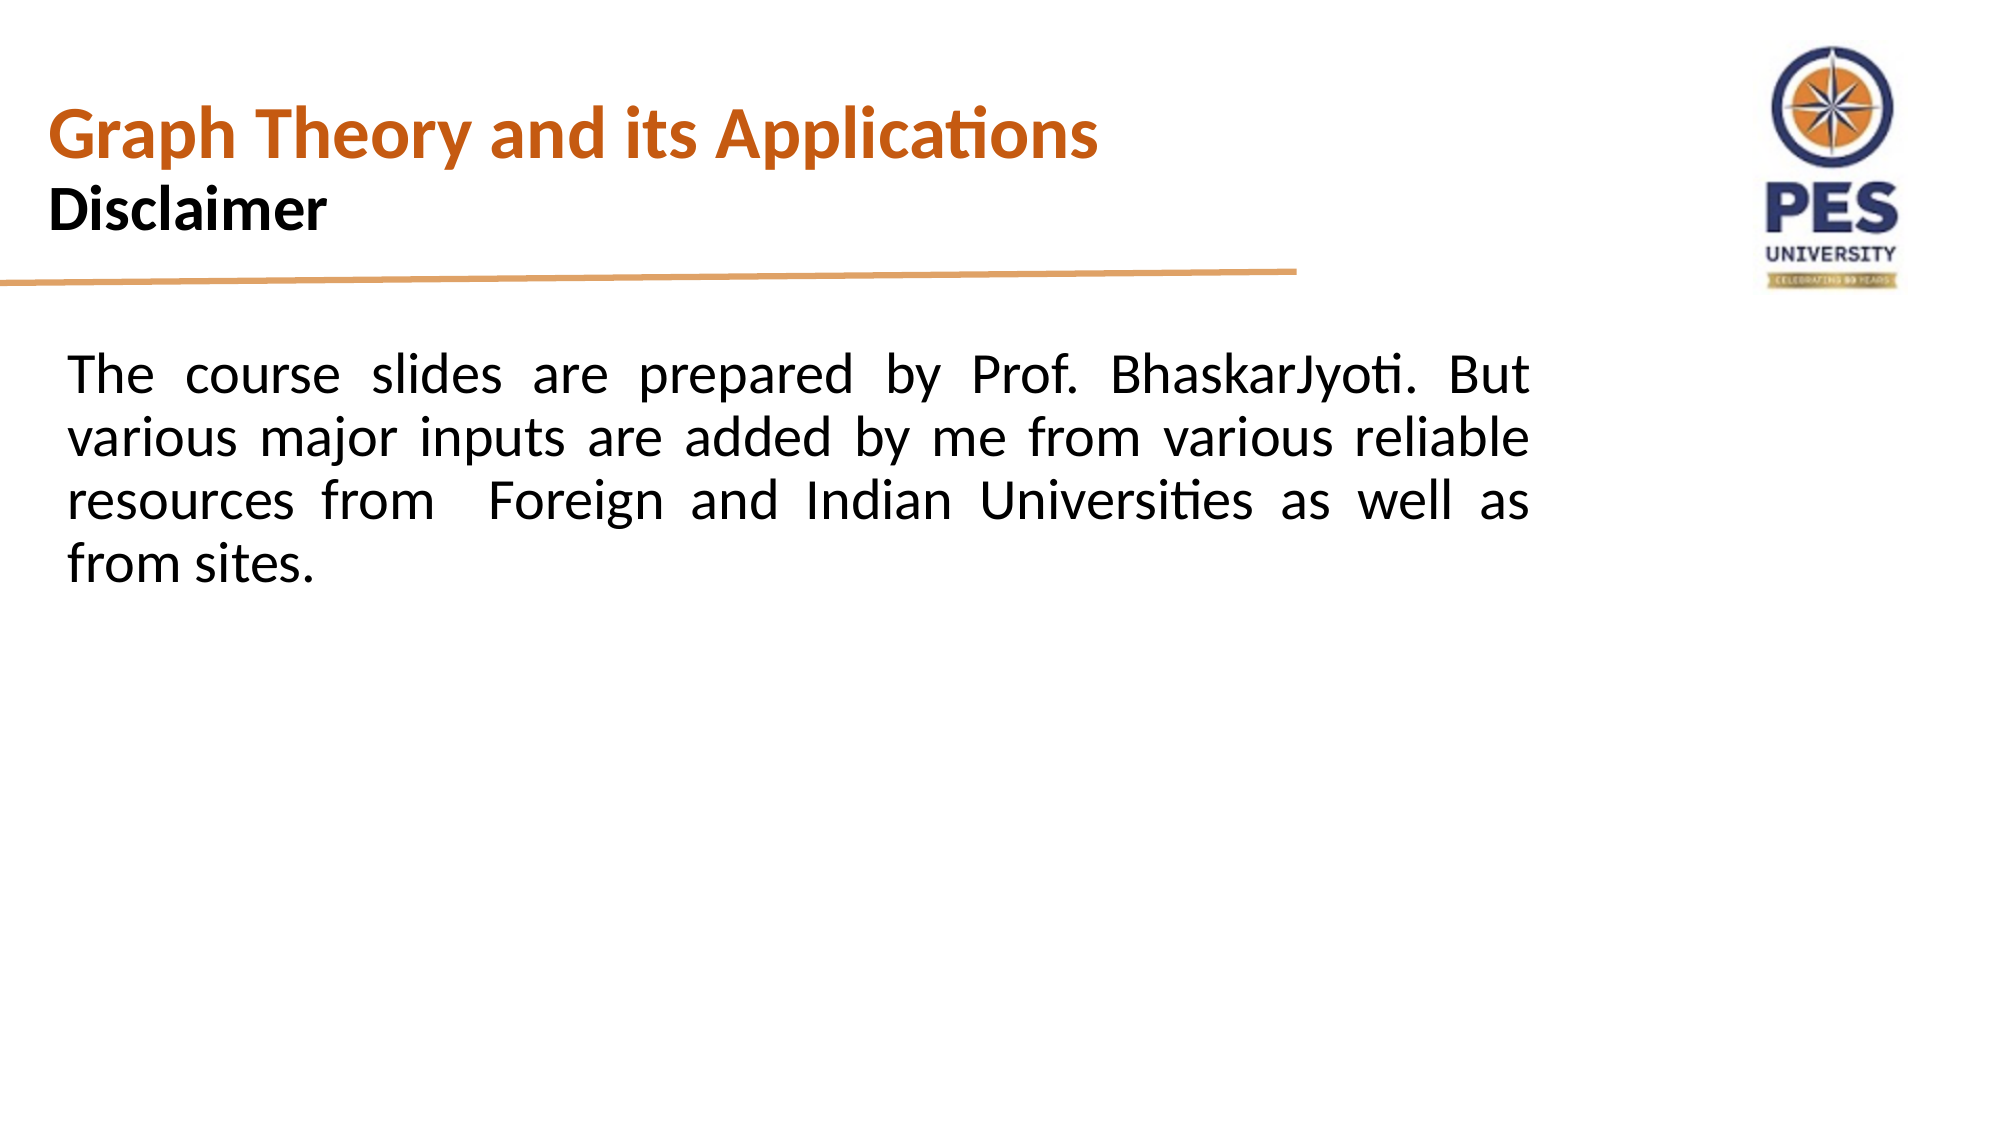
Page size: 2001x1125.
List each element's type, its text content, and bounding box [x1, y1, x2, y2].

list The course slides are prepared by Prof. BhaskarJyoti. But various major inputs are added by me from various reliable resources from Foreign and Indian Universities as well as from sites. [52, 335, 1547, 1050]
picture [1730, 40, 1932, 297]
title Graph Theory and its Applications Disclaimer [33, 59, 1725, 278]
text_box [0, 271, 1297, 284]
